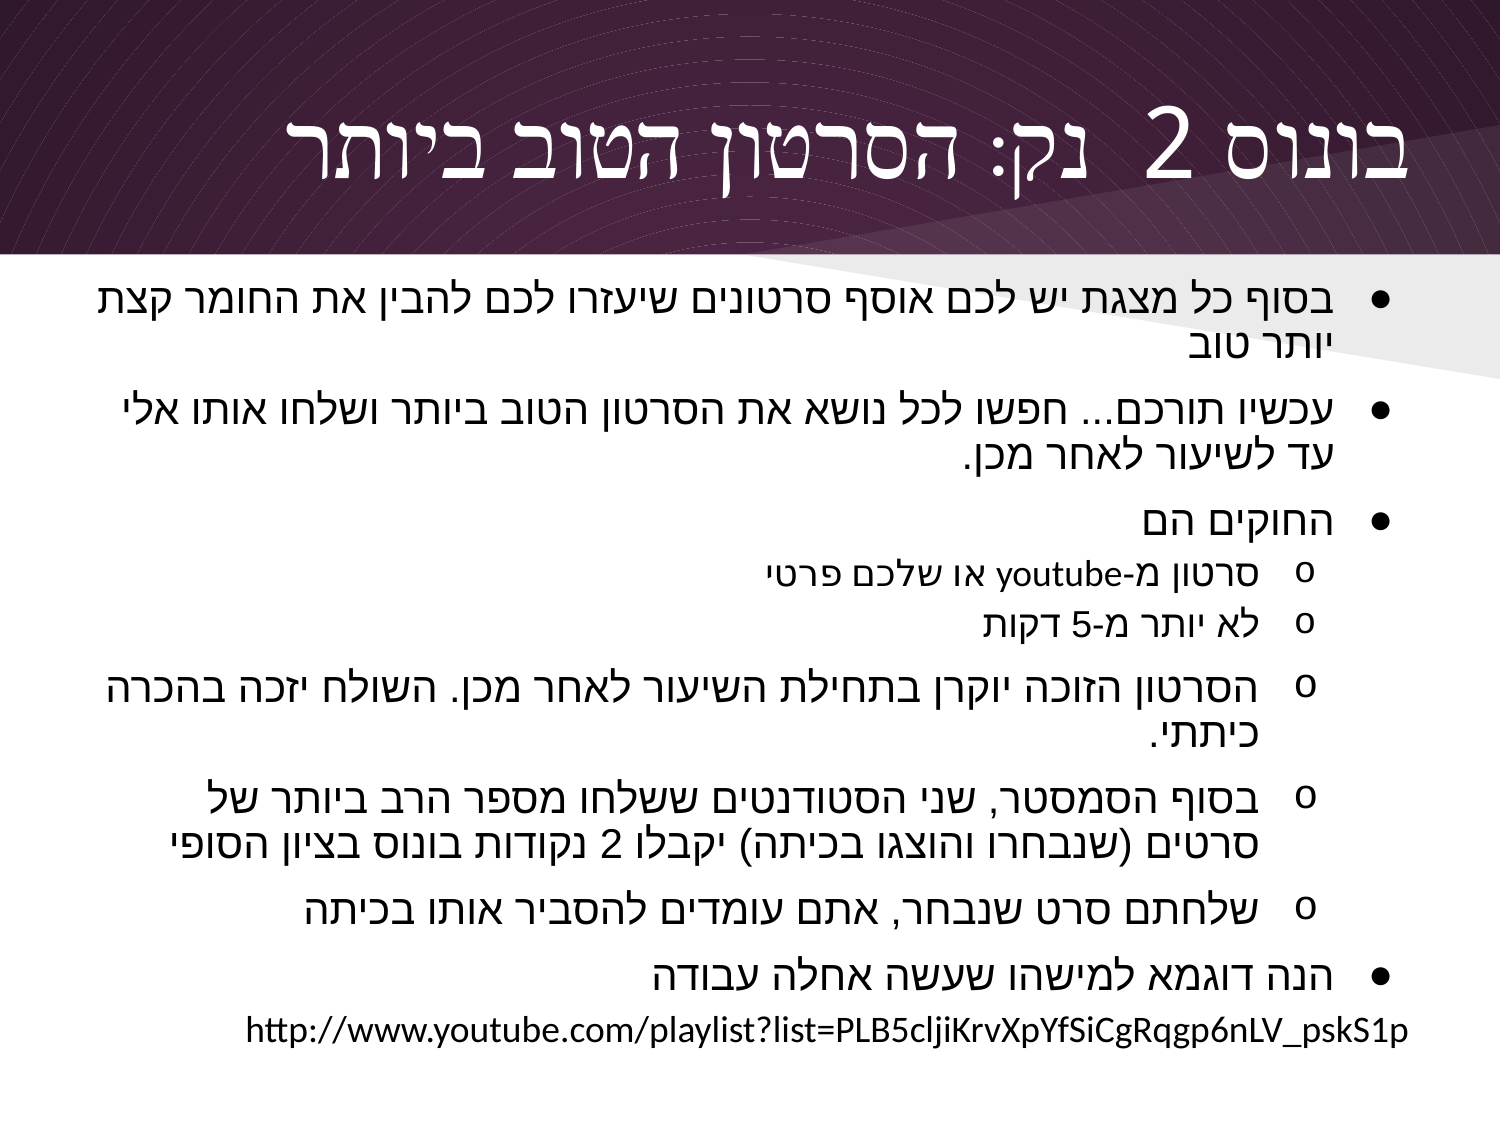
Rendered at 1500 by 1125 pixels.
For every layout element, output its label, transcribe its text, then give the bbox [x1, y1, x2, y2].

list בסוף כל מצגת יש לכם אוסף סרטונים שיעזרו לכם להבין את החומר קצת יותר טוב עכשיו תורכם... חפשו לכל נושא את הסרטון הטוב ביותר ושלחו אותו אלי עד לשיעור לאחר מכן. החוקים הם סרטון מ-youtube או שלכם פרטי לא יותר מ-5 דקות הסרטון הזוכה יוקרן בתחילת השיעור לאחר מכן. השולח יזכה בהכרה כיתתי. בסוף הסמסטר, שני הסטודנטים ששלחו מספר הרב ביותר של סרטים (שנבחרו והוצגו בכיתה) יקבלו 2 נקודות בונוס בציון הסופי שלחתם סרט שנבחר, אתם עומדים להסביר אותו בכיתה הנה דוגמא למישהו שעשה אחלה עבודה http://www.youtube.com/playlist?list=PLB5cljiKrvXpYfSiCgRqgp6nLV_pskS1p [75, 262, 1425, 1078]
title בונוס 2 נק: הסרטון הטוב ביותר [75, 45, 1425, 233]
